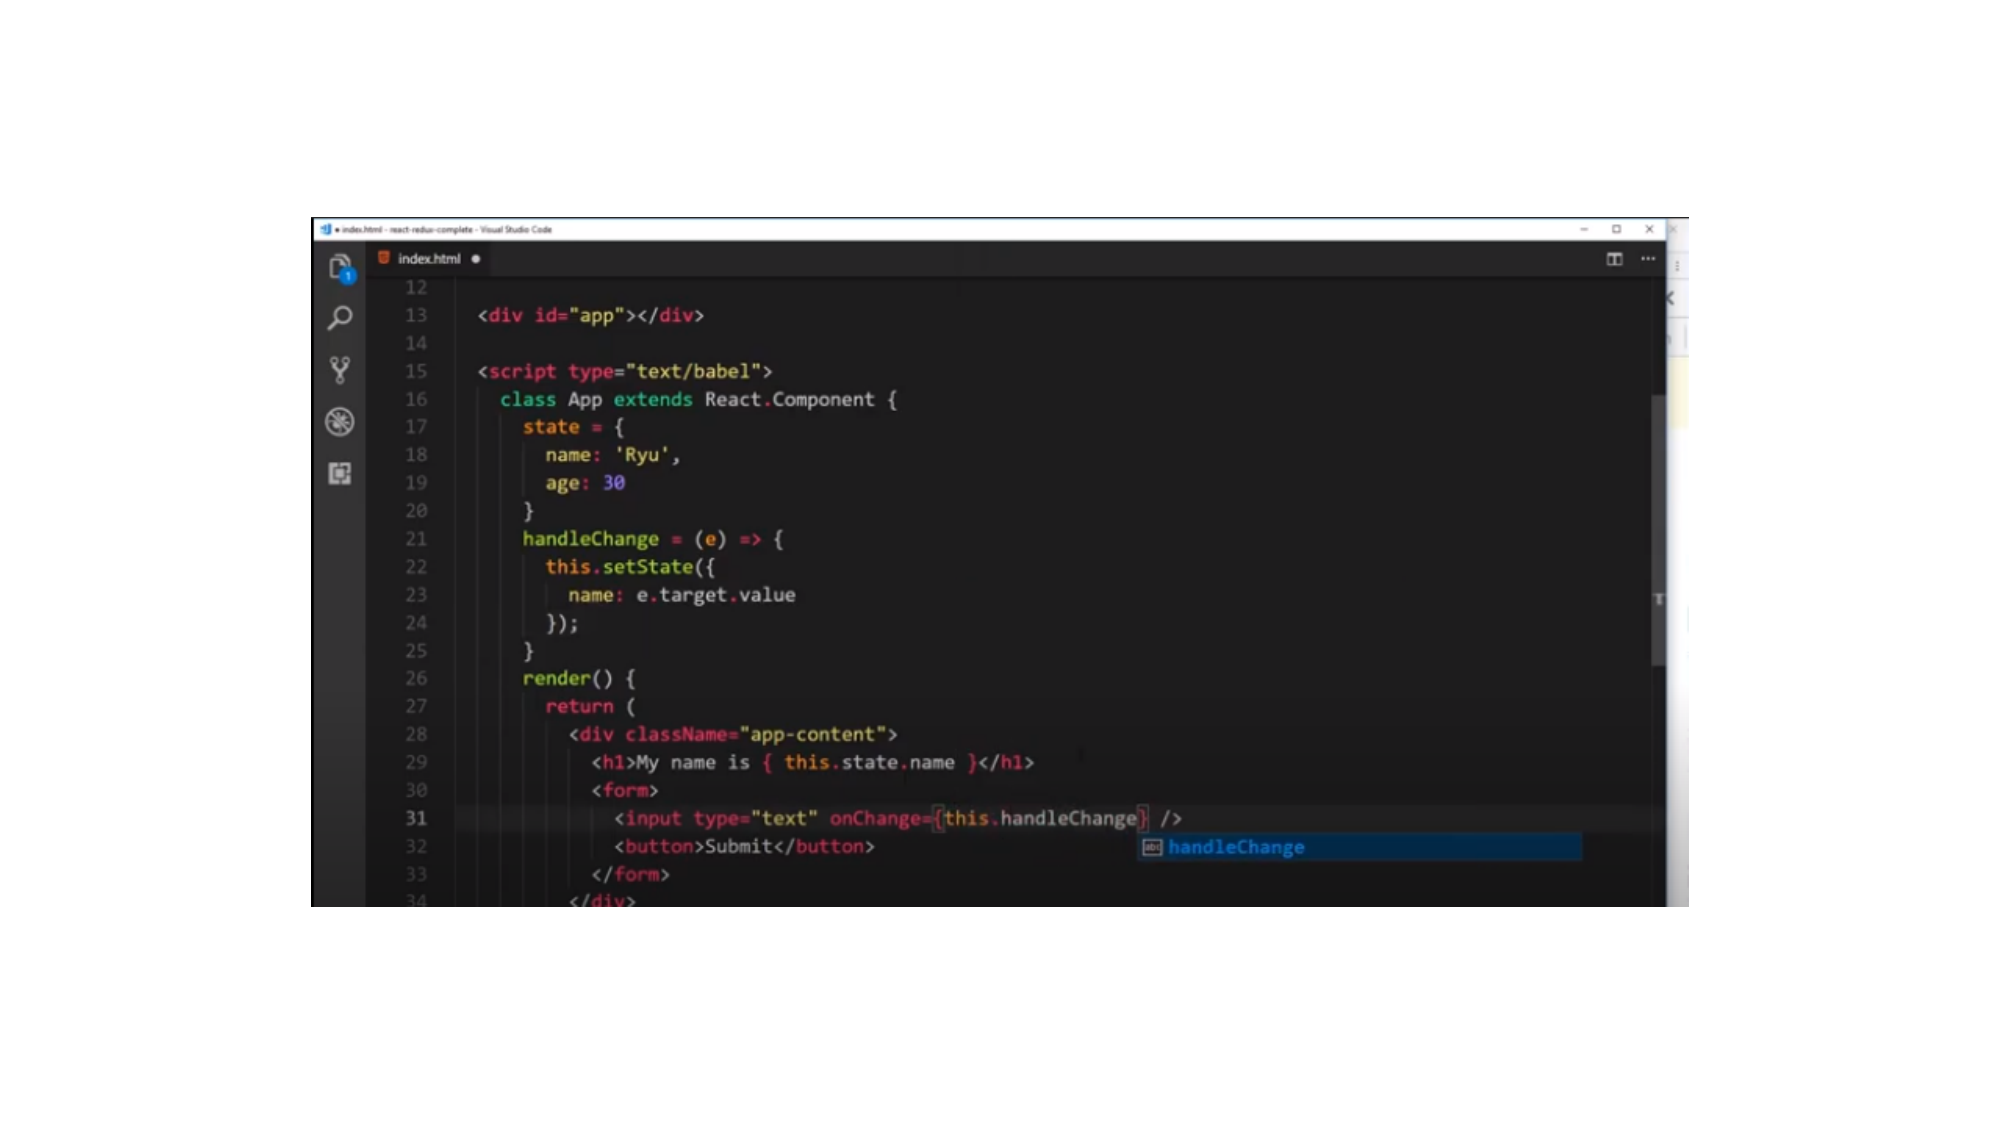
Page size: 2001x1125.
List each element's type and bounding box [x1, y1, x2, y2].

picture [311, 217, 1689, 908]
